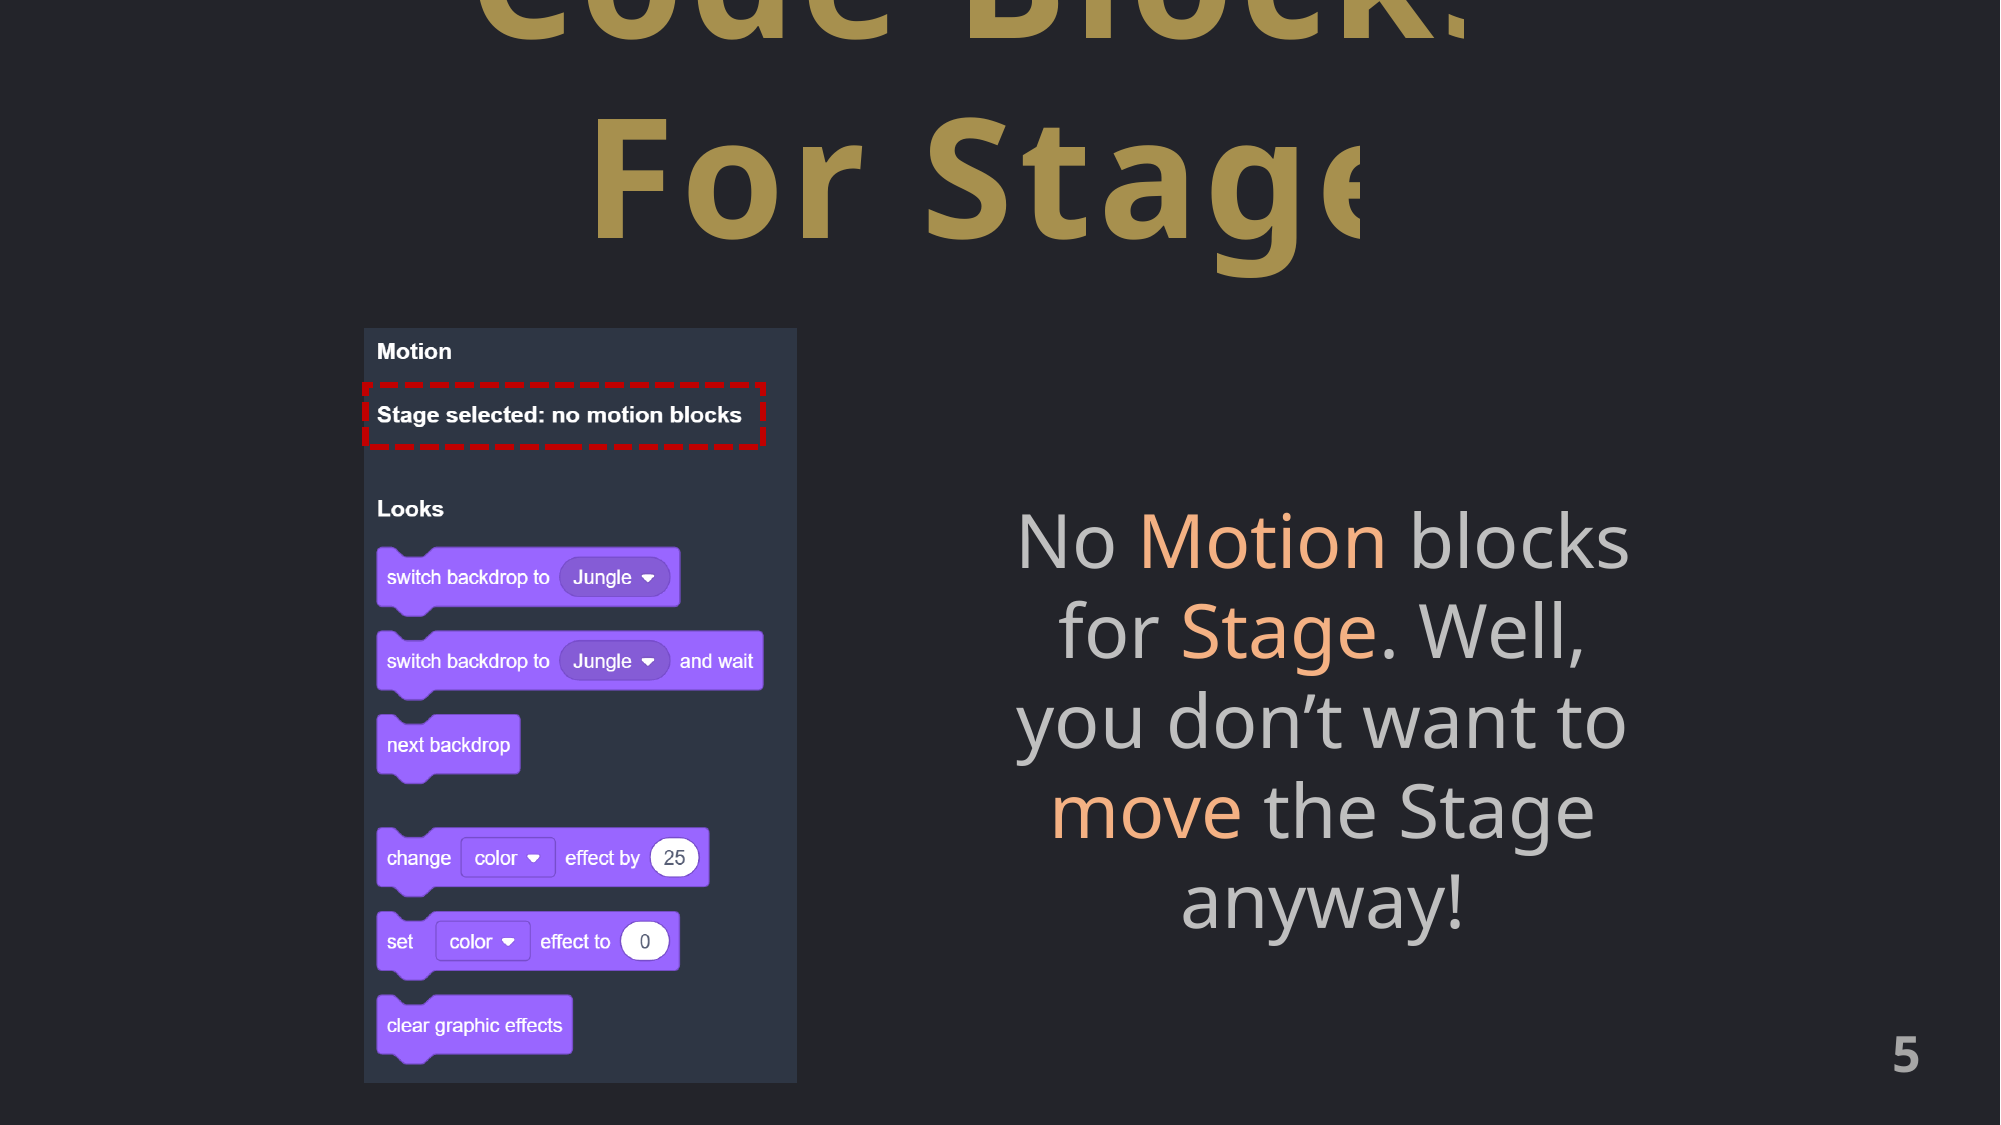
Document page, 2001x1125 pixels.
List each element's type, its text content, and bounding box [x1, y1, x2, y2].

slide_number 5 [1485, 1026, 1936, 1087]
text_box No Motion blocks for Stage. Well, you don’t want to move the Stage anyway! [991, 486, 1656, 951]
text_box Code Blocks For Stage [364, 23, 1636, 287]
picture [364, 328, 797, 1083]
text_box [0, 0, 2000, 1125]
